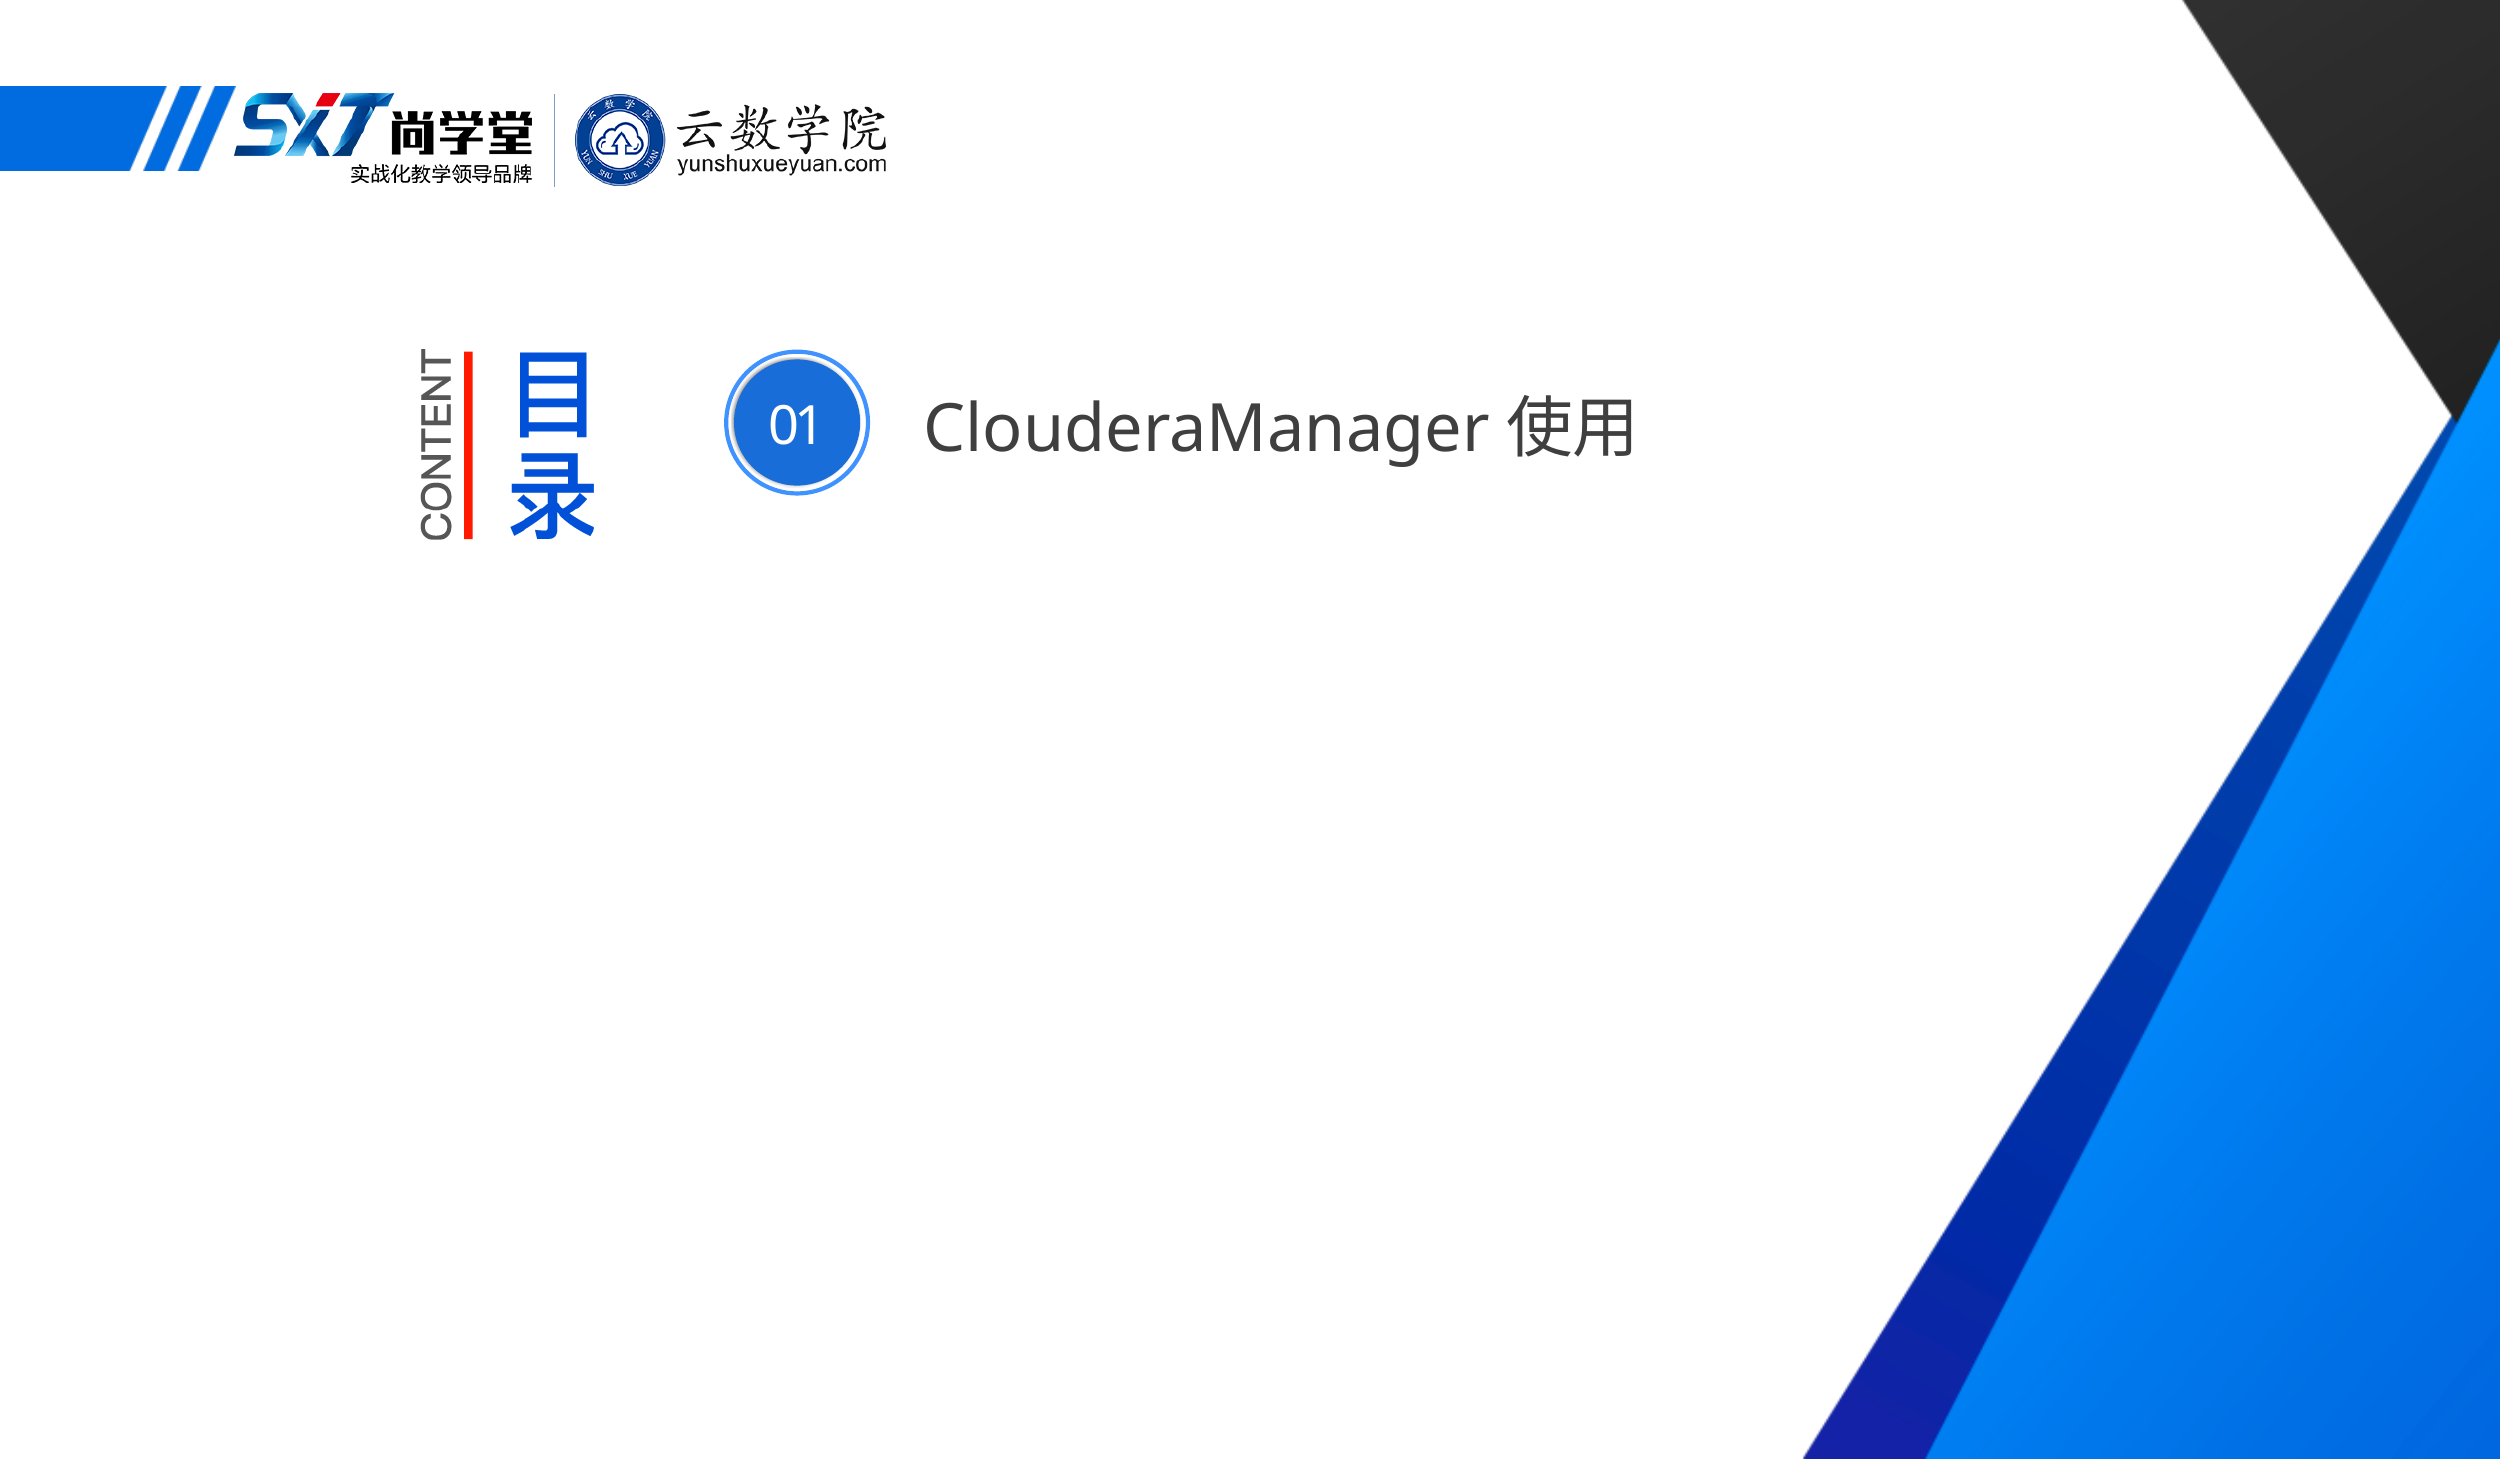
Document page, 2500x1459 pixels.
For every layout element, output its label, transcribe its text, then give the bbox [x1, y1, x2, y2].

picture [1801, 0, 2500, 1459]
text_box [420, 349, 595, 541]
text_box ClouderaManager使用 [916, 377, 1799, 474]
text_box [725, 351, 869, 494]
picture [0, 86, 887, 188]
